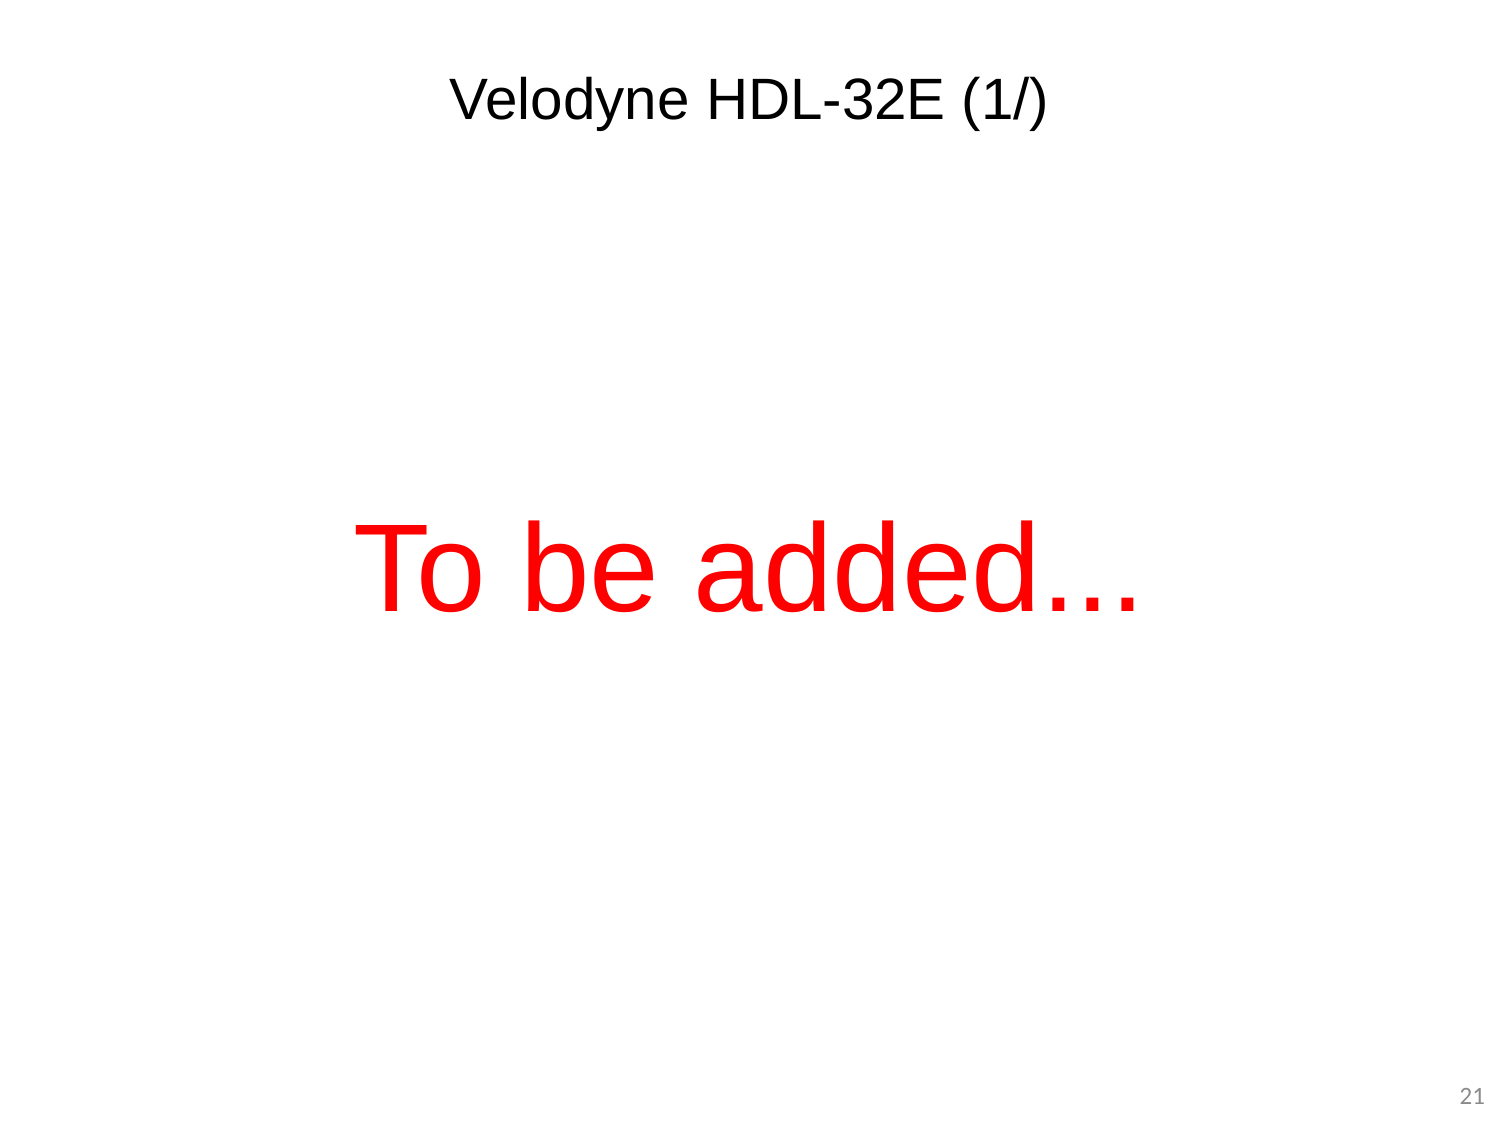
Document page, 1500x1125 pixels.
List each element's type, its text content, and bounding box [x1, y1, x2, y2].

text_box To be added... [339, 479, 1161, 644]
title Velodyne HDL-32E (1/) [103, 59, 1397, 142]
slide_number 21 [1162, 1065, 1500, 1125]
